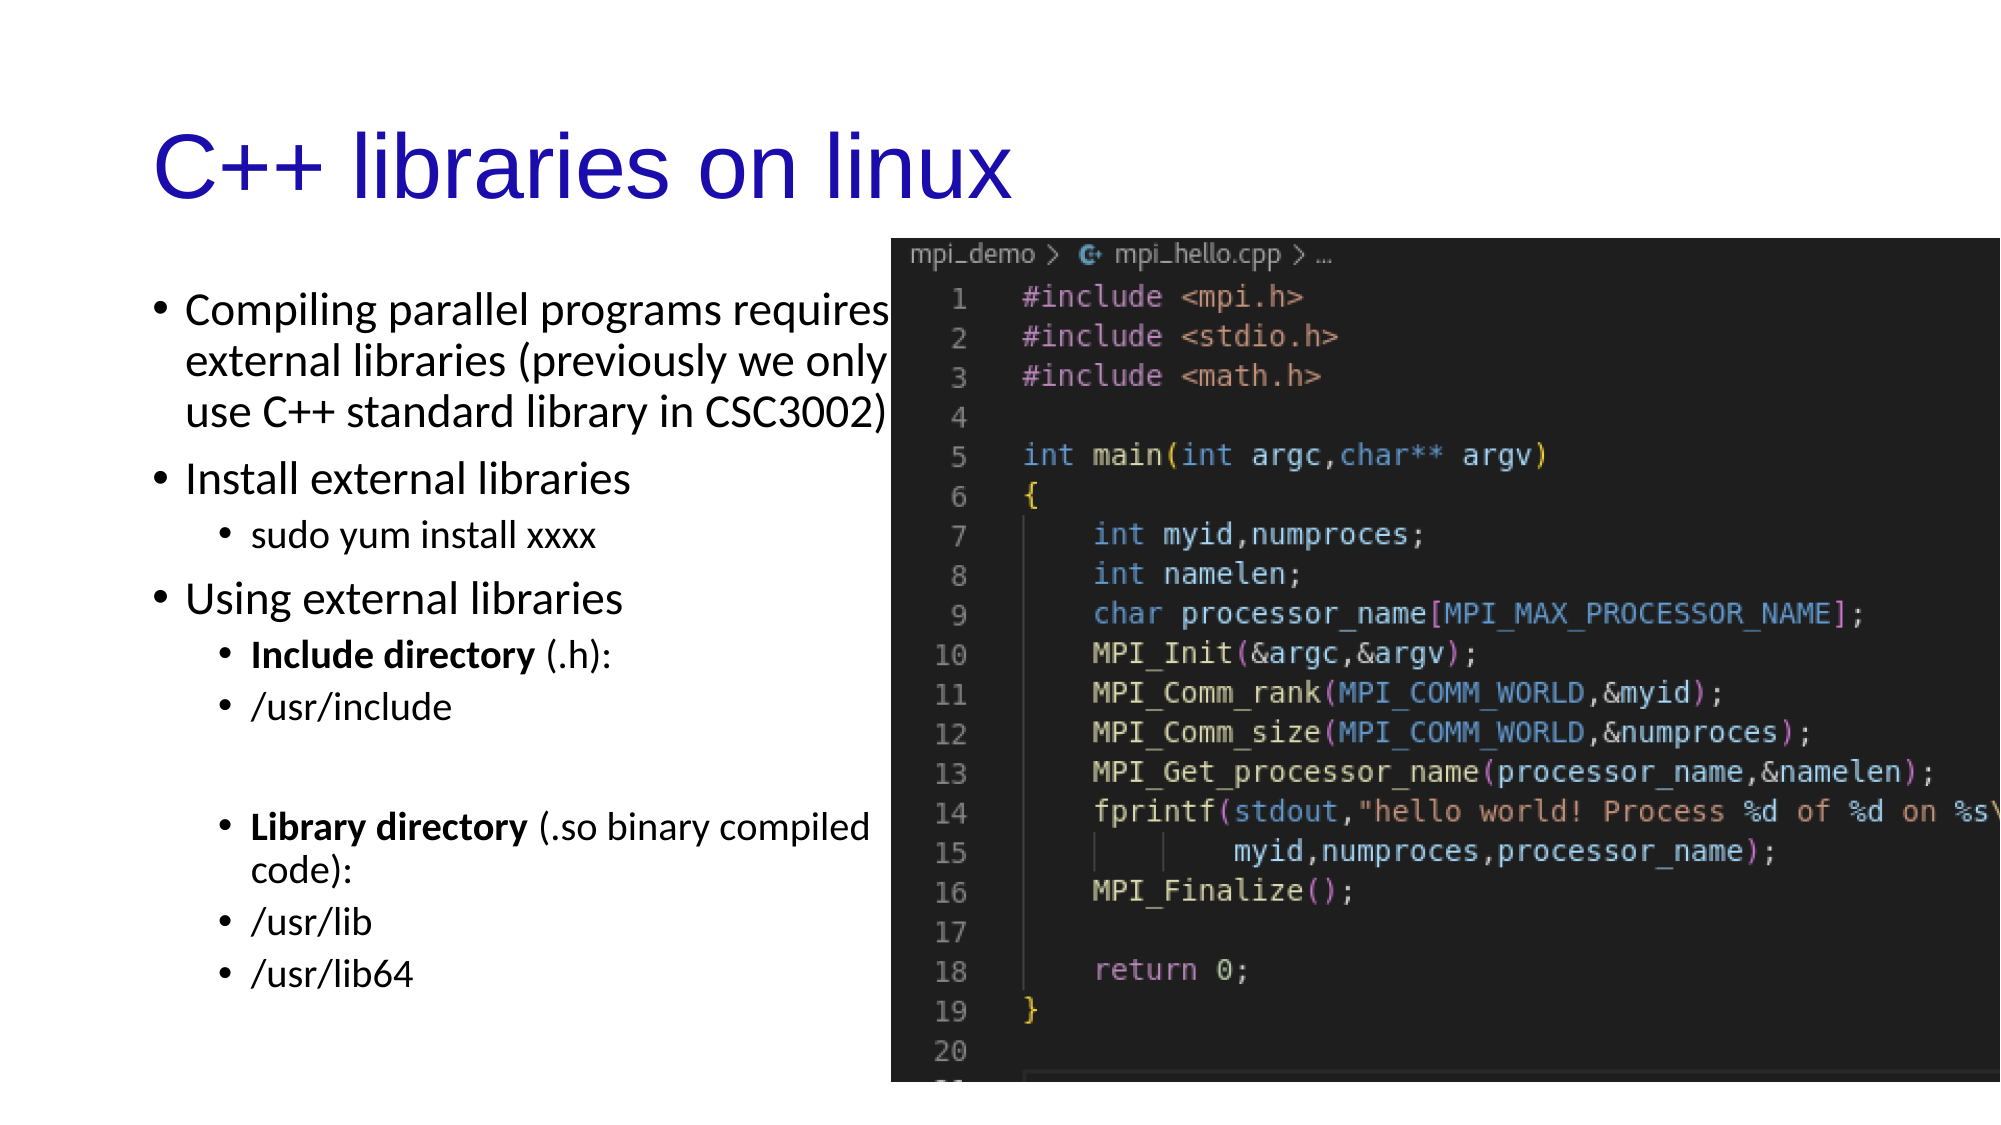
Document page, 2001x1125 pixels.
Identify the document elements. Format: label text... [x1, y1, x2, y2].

picture [891, 238, 2000, 1082]
list Compiling parallel programs requires external libraries (previously we only use C++ standard library in CSC3002) Install external libraries sudo yum install xxxx Using external libraries Include directory (.h): /usr/include Library directory (.so binary compiled code): /usr/lib /usr/lib64 [137, 277, 891, 1043]
title C++ libraries on linux [137, 59, 1863, 277]
